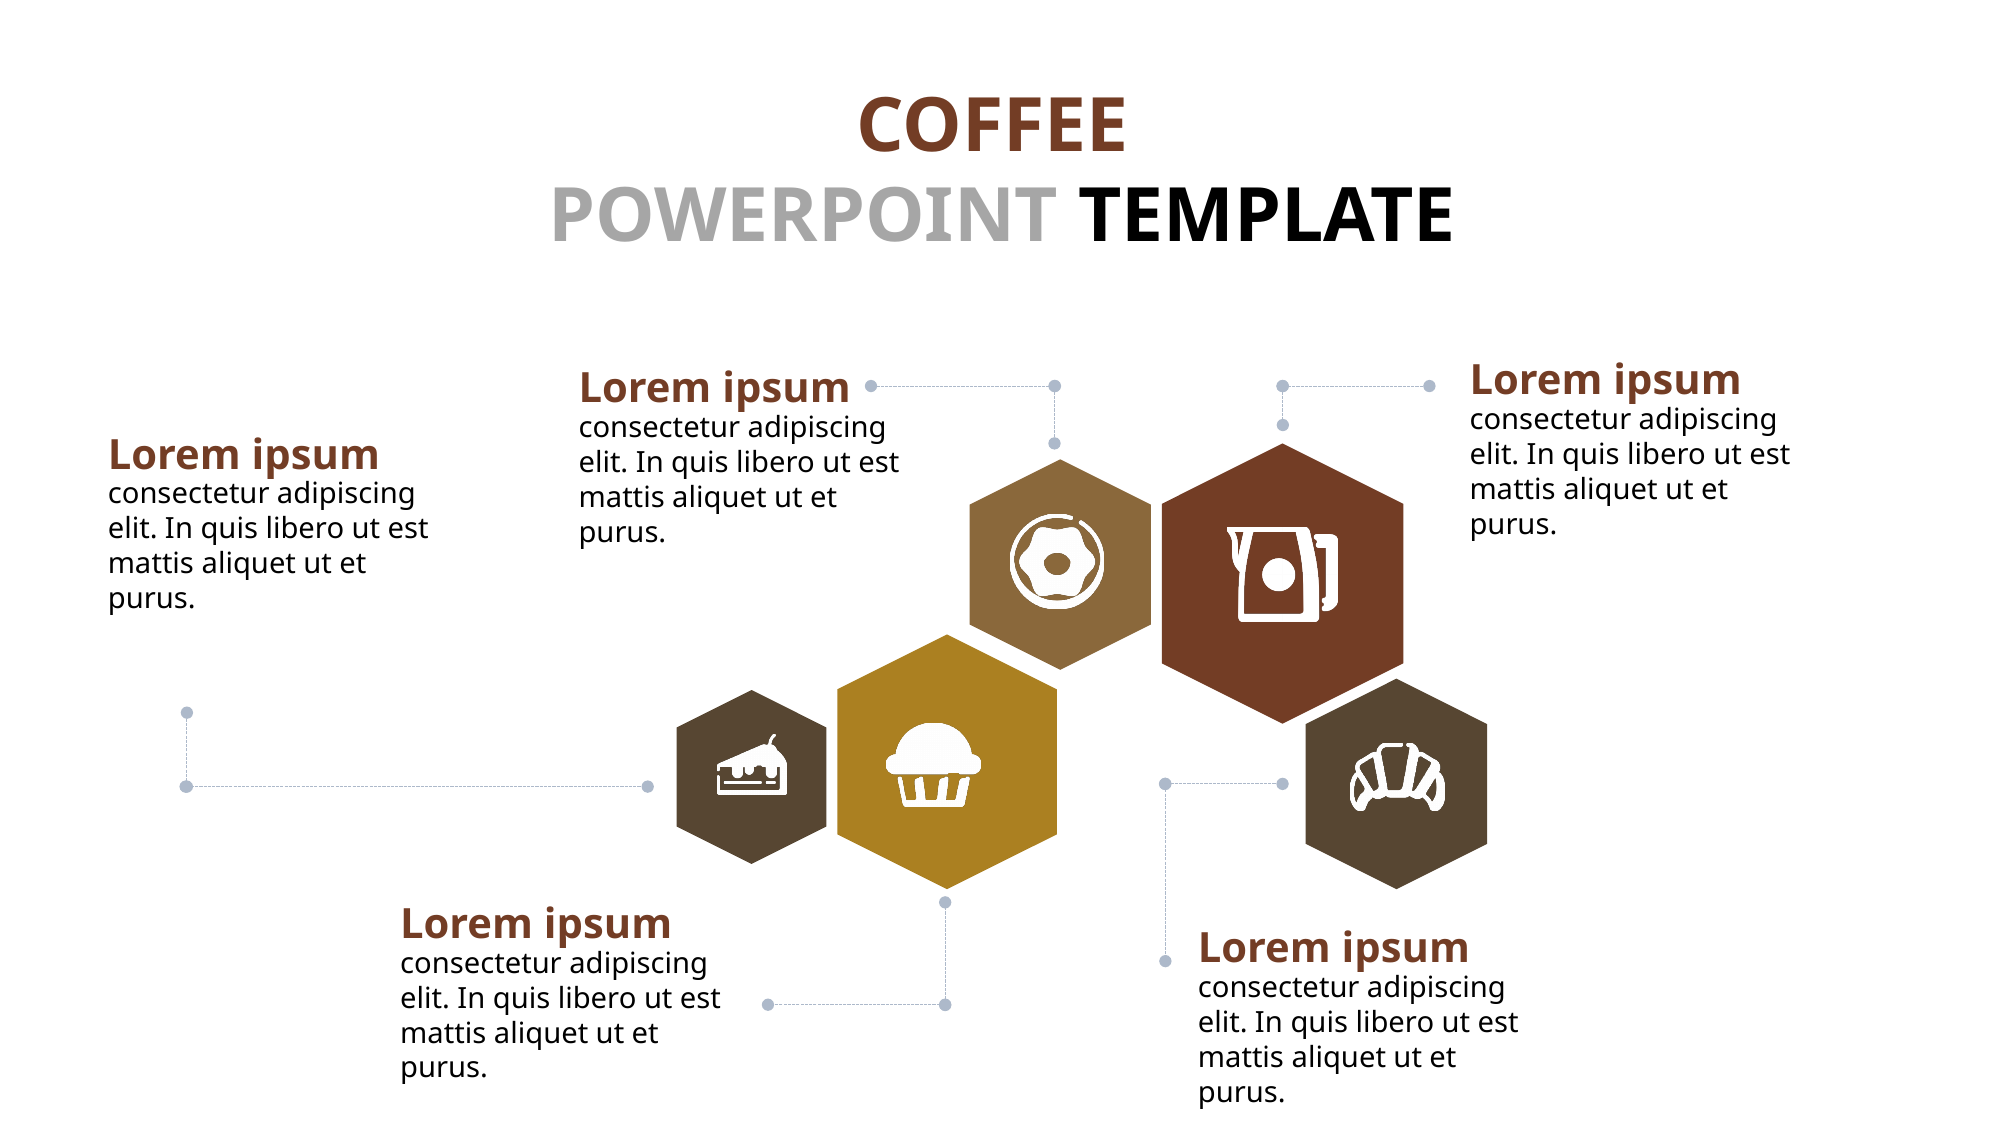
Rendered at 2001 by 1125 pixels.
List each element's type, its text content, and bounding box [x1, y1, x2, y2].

text_box COFFEE POWERPOINT TEMPLATE [469, 69, 1535, 265]
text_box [93, 419, 475, 589]
picture [1350, 743, 1445, 811]
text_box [185, 386, 1488, 1006]
picture [886, 723, 981, 807]
picture [1009, 514, 1104, 609]
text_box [385, 889, 768, 1058]
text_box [1454, 345, 1837, 515]
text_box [563, 353, 946, 522]
picture [717, 734, 787, 795]
picture [1227, 527, 1338, 622]
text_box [1183, 913, 1565, 1083]
